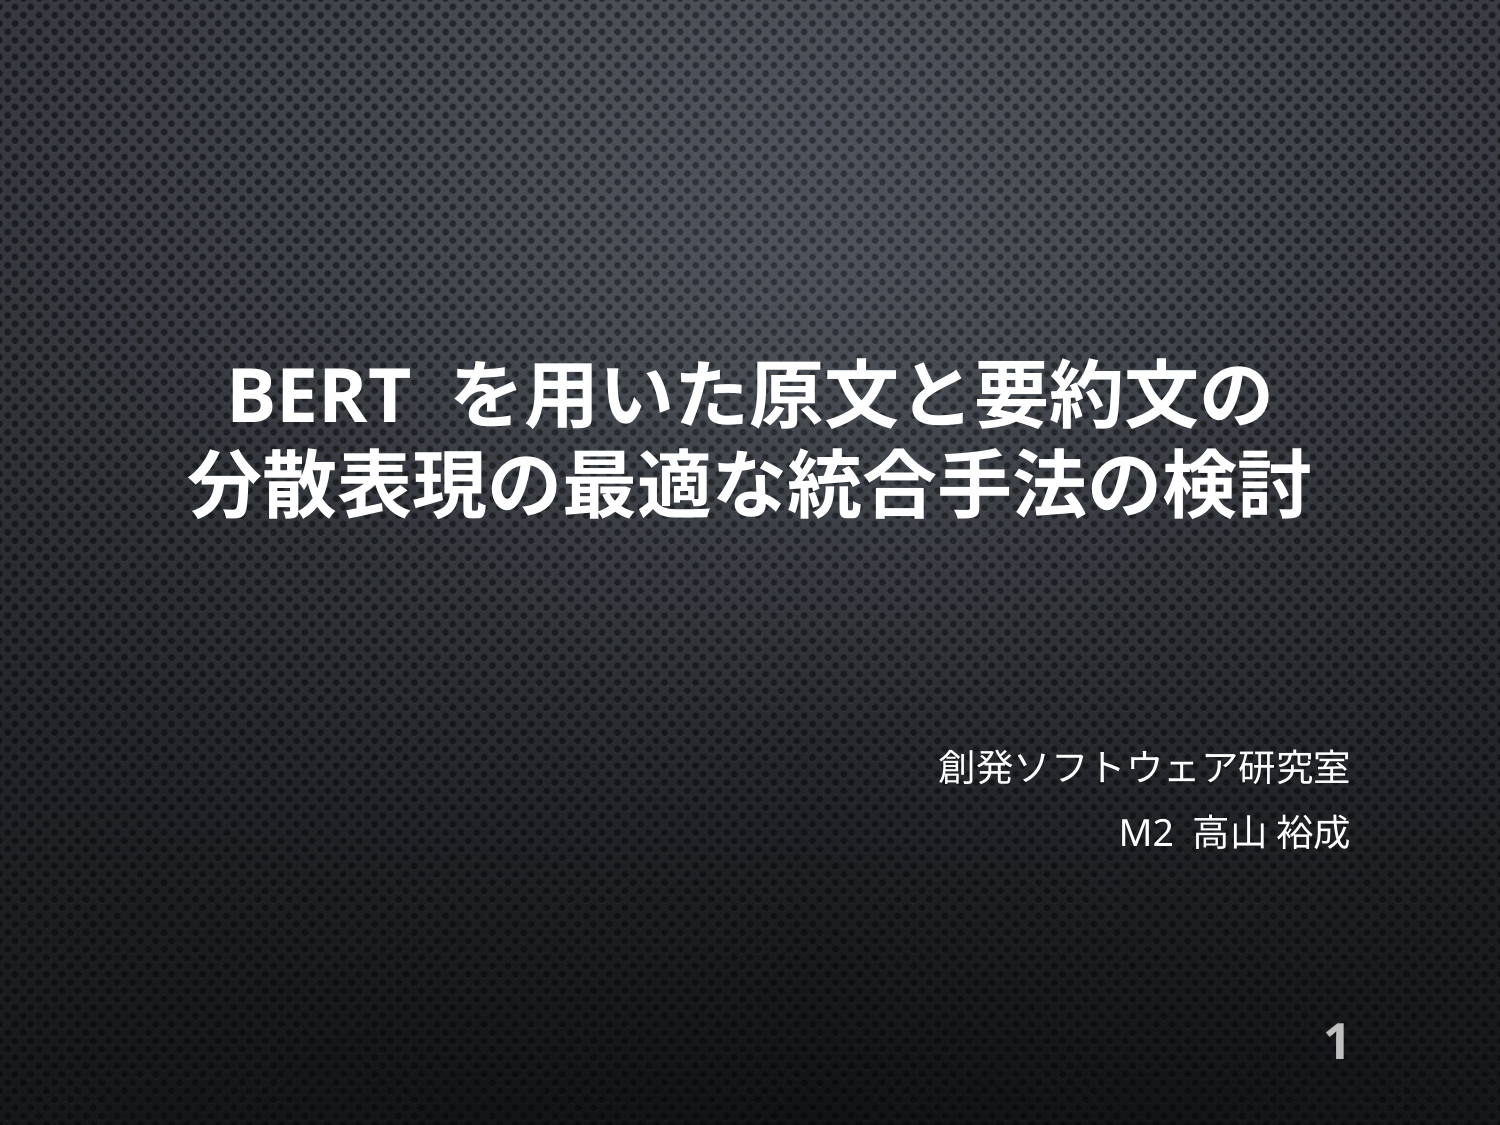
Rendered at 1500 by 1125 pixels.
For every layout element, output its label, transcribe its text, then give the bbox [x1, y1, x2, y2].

title BERT を用いた原文と要約文の 分散表現の最適な統合手法の検討 [134, 97, 1367, 625]
slide_number 1 [1201, 1013, 1367, 1074]
subtitle 創発ソフトウェア研究室 M2 高山 裕成 [463, 736, 1367, 868]
